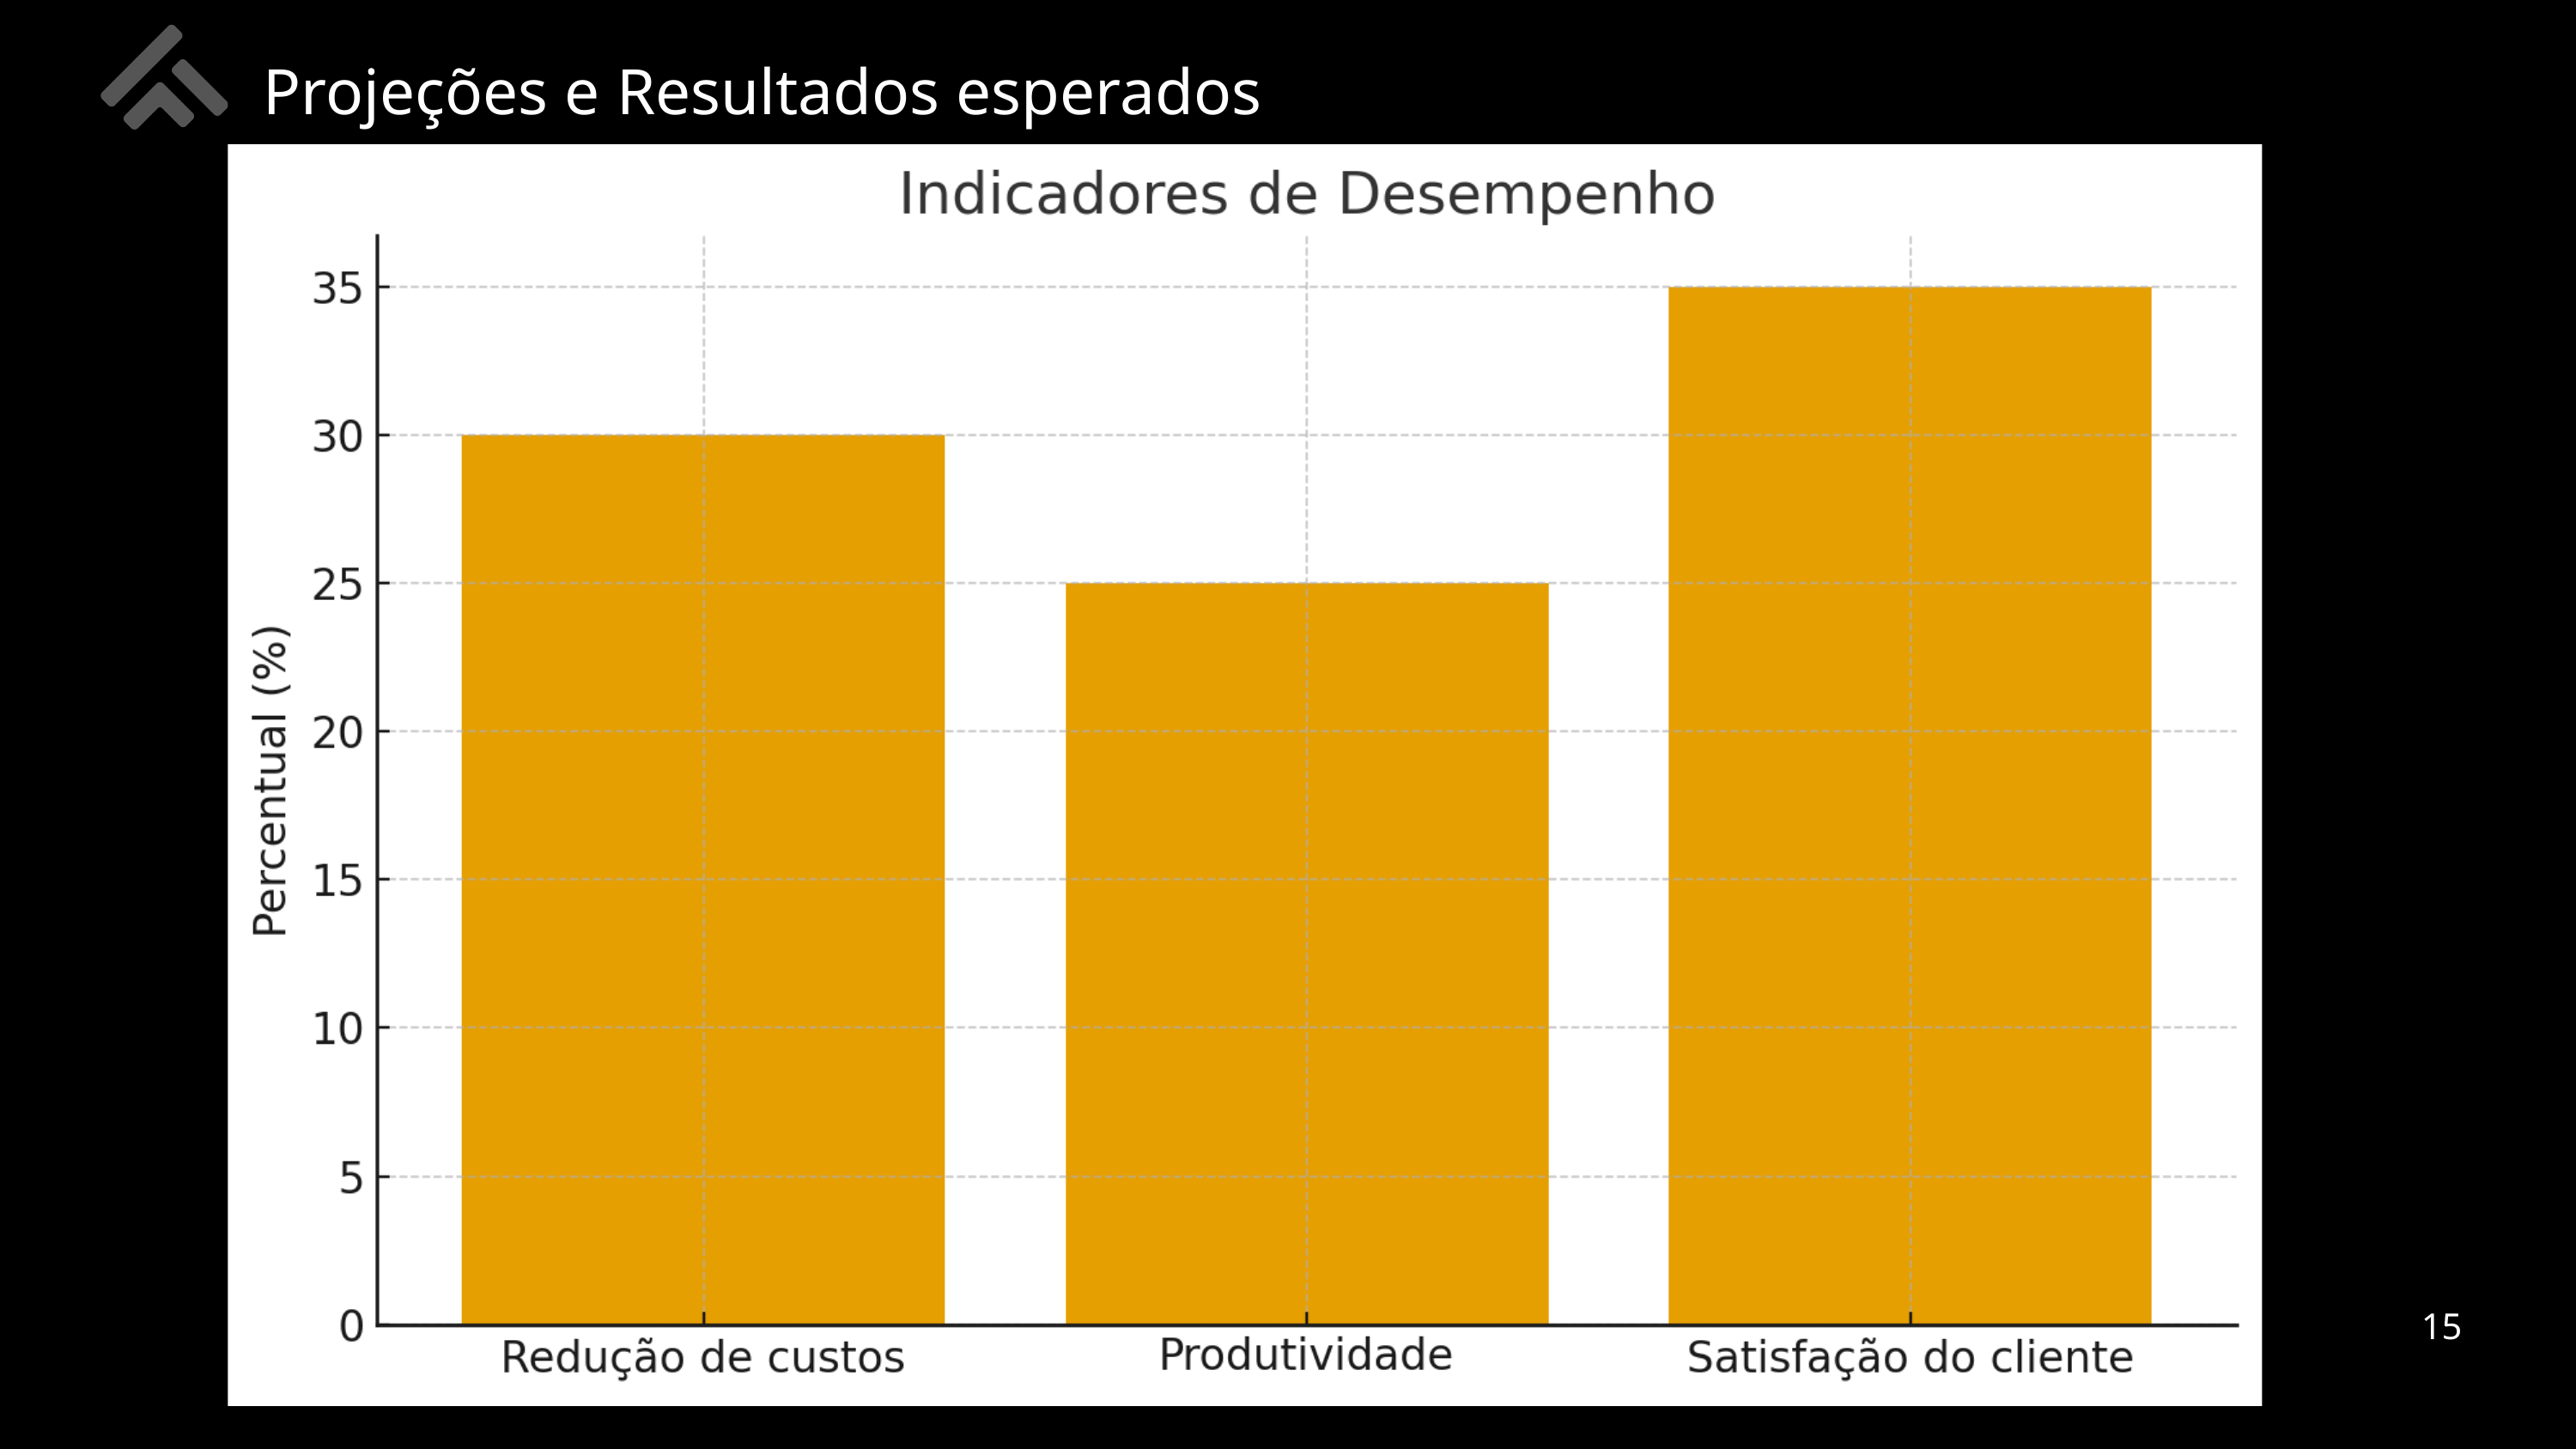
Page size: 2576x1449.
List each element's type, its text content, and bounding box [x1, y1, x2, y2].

text_box 15 [2421, 1296, 2463, 1348]
text_box Projeções e Resultados esperados [238, 63, 1288, 128]
text_box [228, 144, 2263, 1406]
text_box [100, 24, 228, 130]
